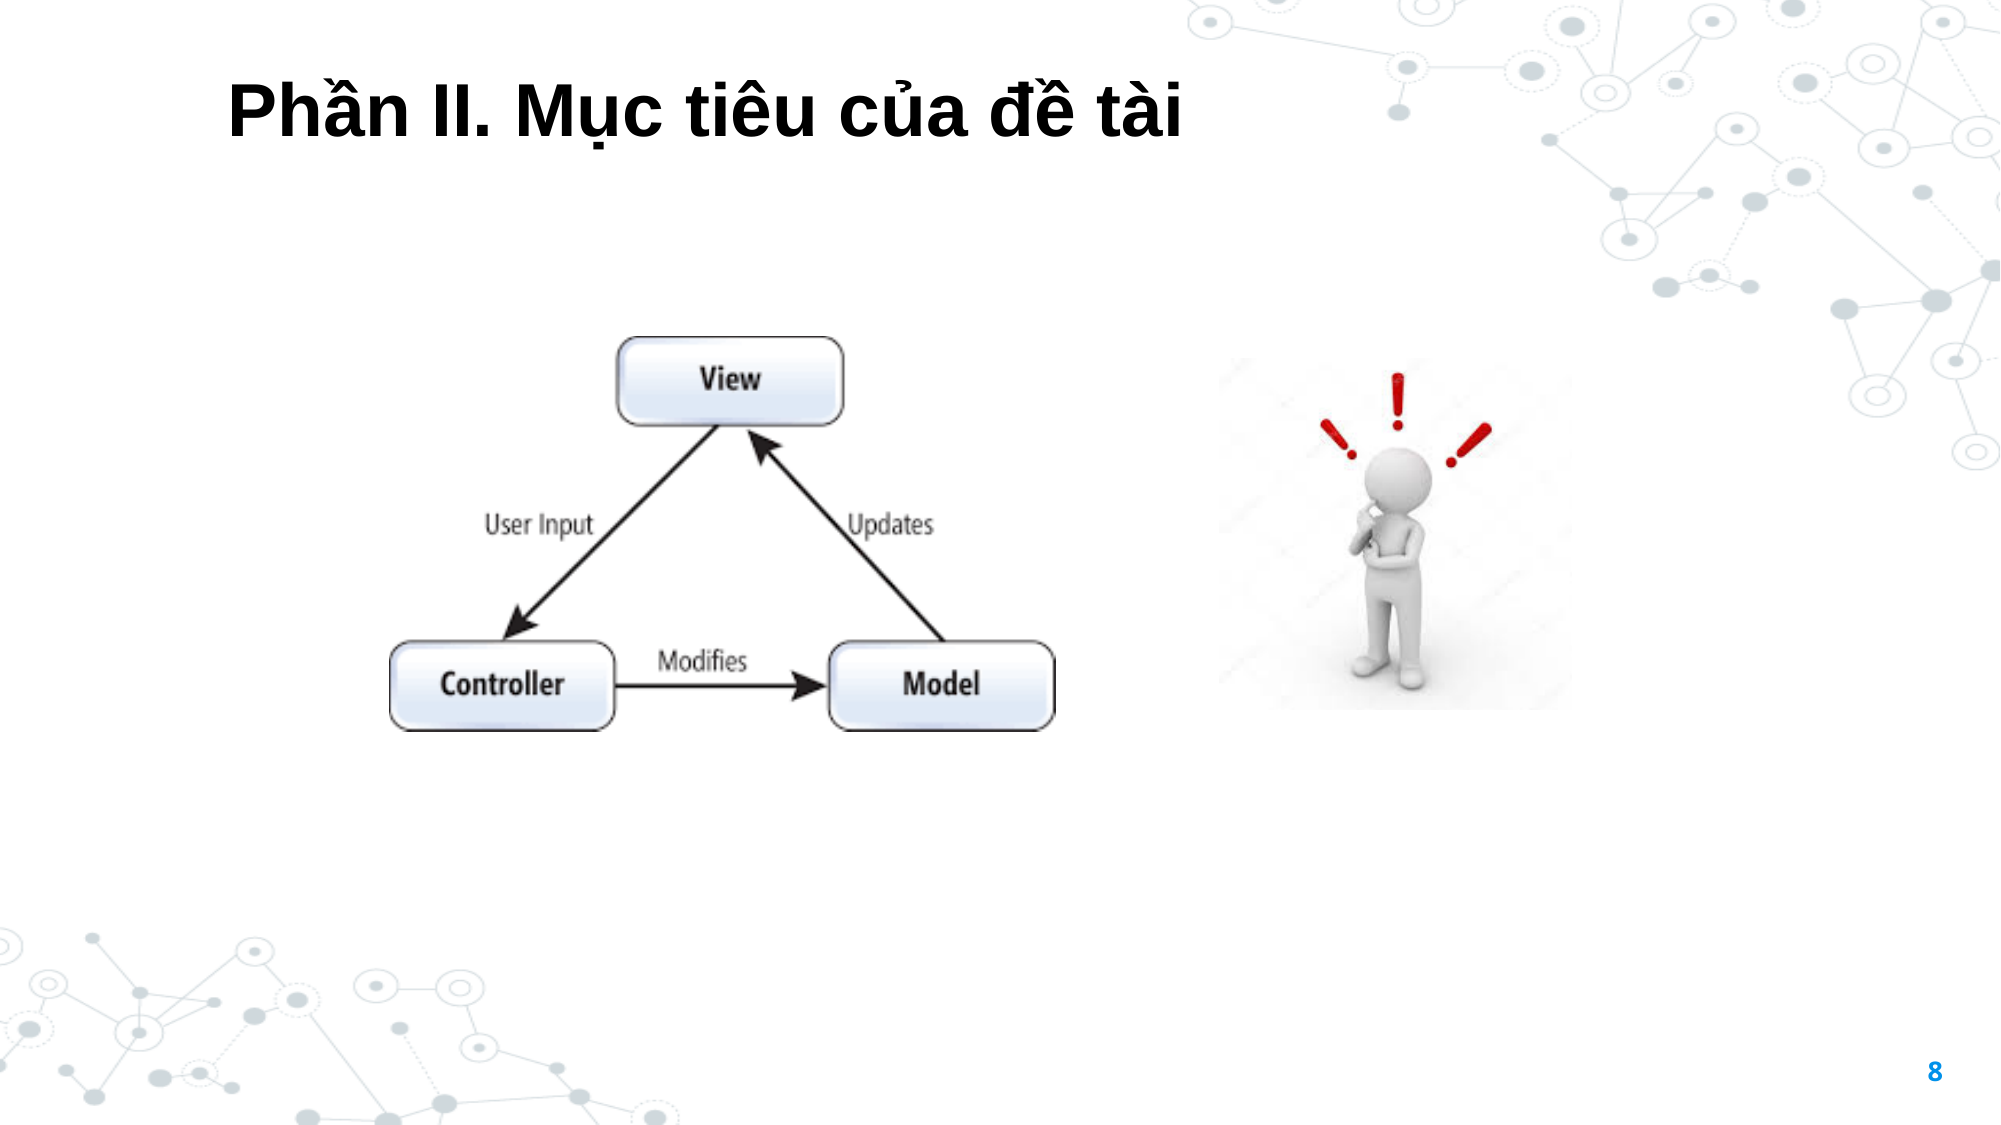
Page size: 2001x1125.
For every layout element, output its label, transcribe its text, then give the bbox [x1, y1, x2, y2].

picture [0, 0, 2001, 1125]
slide_number 8 [1838, 1038, 1959, 1125]
text_box Phần II. Mục tiêu của đề tài [213, 54, 1424, 159]
